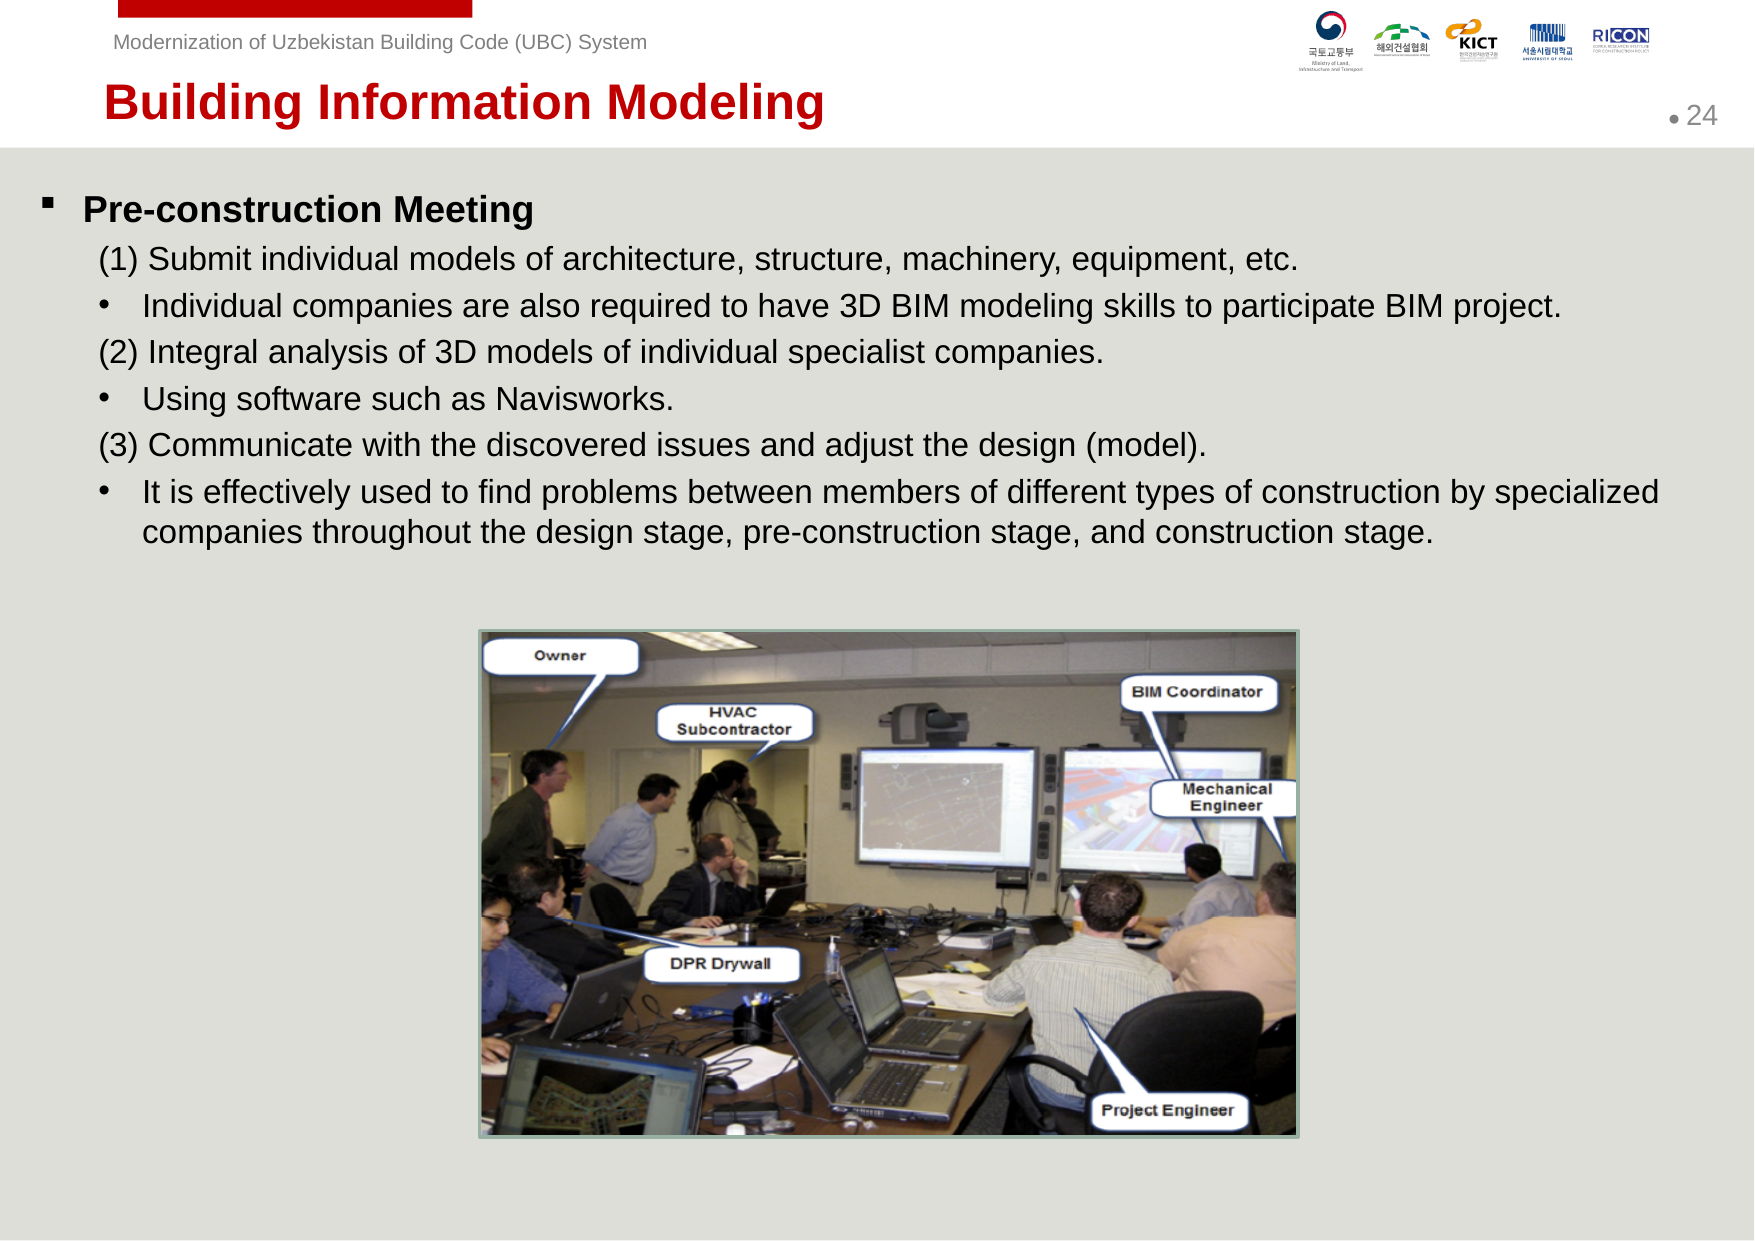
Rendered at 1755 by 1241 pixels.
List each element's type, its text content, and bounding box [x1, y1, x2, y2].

list Building Information Modeling [82, 65, 1654, 133]
picture [481, 631, 1297, 1136]
picture [1508, 10, 1687, 70]
picture [1296, 5, 1366, 69]
picture [1443, 15, 1503, 66]
list Pre-construction Meeting (1) Submit individual models of architecture, structure, machinery, equipment, etc. Individual companies are also required to have 3D BIM modeling skills to participate BIM project. (2) Integral analysis of 3D models of individual specialist companies. Using software such as Navisworks. (3) Communicate with the discovered issues and adjust the design (model). It is effectively used to find problems between members of different types of construction by specialized companies throughout the design stage, pre-construction stage, and construction stage. [22, 176, 1755, 1208]
picture [1372, 20, 1432, 61]
